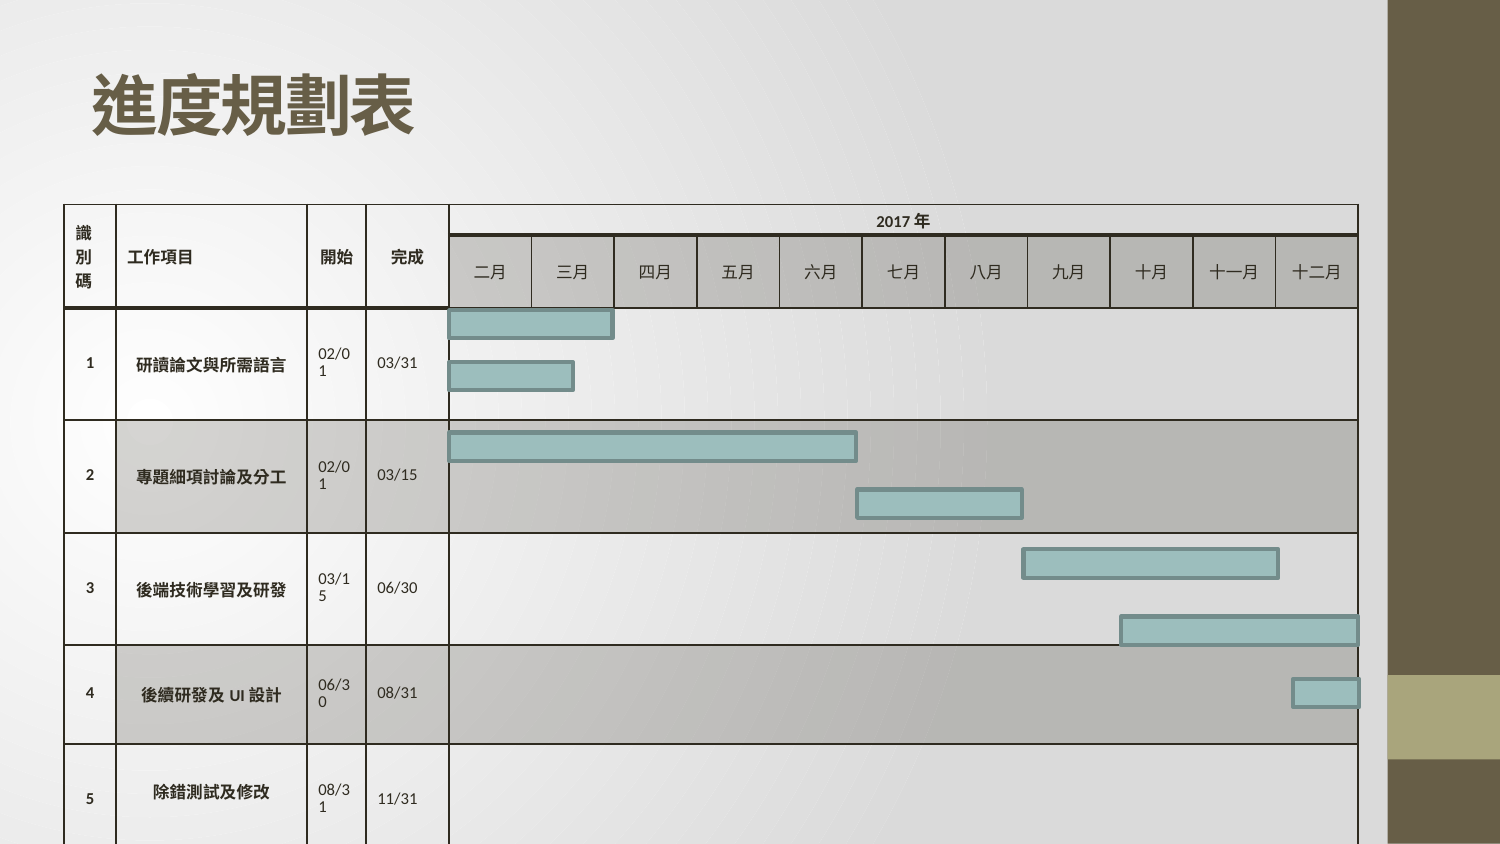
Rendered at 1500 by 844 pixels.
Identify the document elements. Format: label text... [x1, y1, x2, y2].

table_header 工作項目 [117, 205, 306, 306]
table_cell 二月 [450, 237, 531, 307]
table_cell 後端技術學習及研發 [117, 534, 306, 644]
table_cell 研讀論文與所需語言 [117, 310, 306, 419]
table_cell 06/30 [308, 646, 365, 743]
table_cell 十二月 [1276, 237, 1357, 307]
table_cell 11/31 [367, 745, 448, 844]
table_cell [450, 421, 1357, 532]
table_cell 五月 [698, 237, 779, 307]
table_cell 四月 [615, 237, 696, 307]
table_cell 專題細項討論及分工 [117, 421, 306, 532]
table_cell 九月 [1028, 237, 1109, 307]
table_cell 三月 [532, 237, 613, 307]
table_header 識別碼 [65, 205, 115, 306]
table_cell 08/31 [367, 646, 448, 743]
table_cell 03/15 [308, 534, 365, 644]
table_cell 03/15 [367, 421, 448, 532]
table_cell [450, 646, 1357, 743]
table_header 開始 [308, 205, 365, 306]
table_cell 除錯測試及修改 [117, 745, 306, 844]
table_cell 03/31 [367, 310, 448, 419]
table_cell 08/31 [308, 745, 365, 844]
table_cell 1 [65, 310, 115, 419]
table_cell 3 [65, 534, 115, 644]
text_box [447, 308, 615, 340]
table_cell 2 [65, 421, 115, 532]
table_header 完成 [367, 205, 448, 306]
text_box [1291, 677, 1361, 709]
text_box [1021, 547, 1280, 580]
table_cell [450, 309, 1357, 419]
table_cell 02/01 [308, 310, 365, 419]
text_box [447, 360, 575, 392]
table_cell [450, 745, 1357, 844]
table_cell 02/01 [308, 421, 365, 532]
table_cell 5 [65, 745, 115, 844]
table_header 2017年 [450, 205, 1357, 233]
text_box [447, 430, 858, 463]
table_cell 十月 [1111, 237, 1192, 307]
text_box [855, 487, 1024, 520]
table_cell 06/30 [367, 534, 448, 644]
title 進度規劃表 [75, 33, 1325, 175]
table_cell 七月 [863, 237, 944, 307]
table_cell 六月 [780, 237, 861, 307]
text_box [1119, 614, 1360, 647]
table_cell 十一月 [1194, 237, 1275, 307]
table_cell 八月 [946, 237, 1027, 307]
table_cell 後續研發及UI設計 [117, 646, 306, 743]
table_cell 4 [65, 646, 115, 743]
table_cell [450, 534, 1357, 644]
